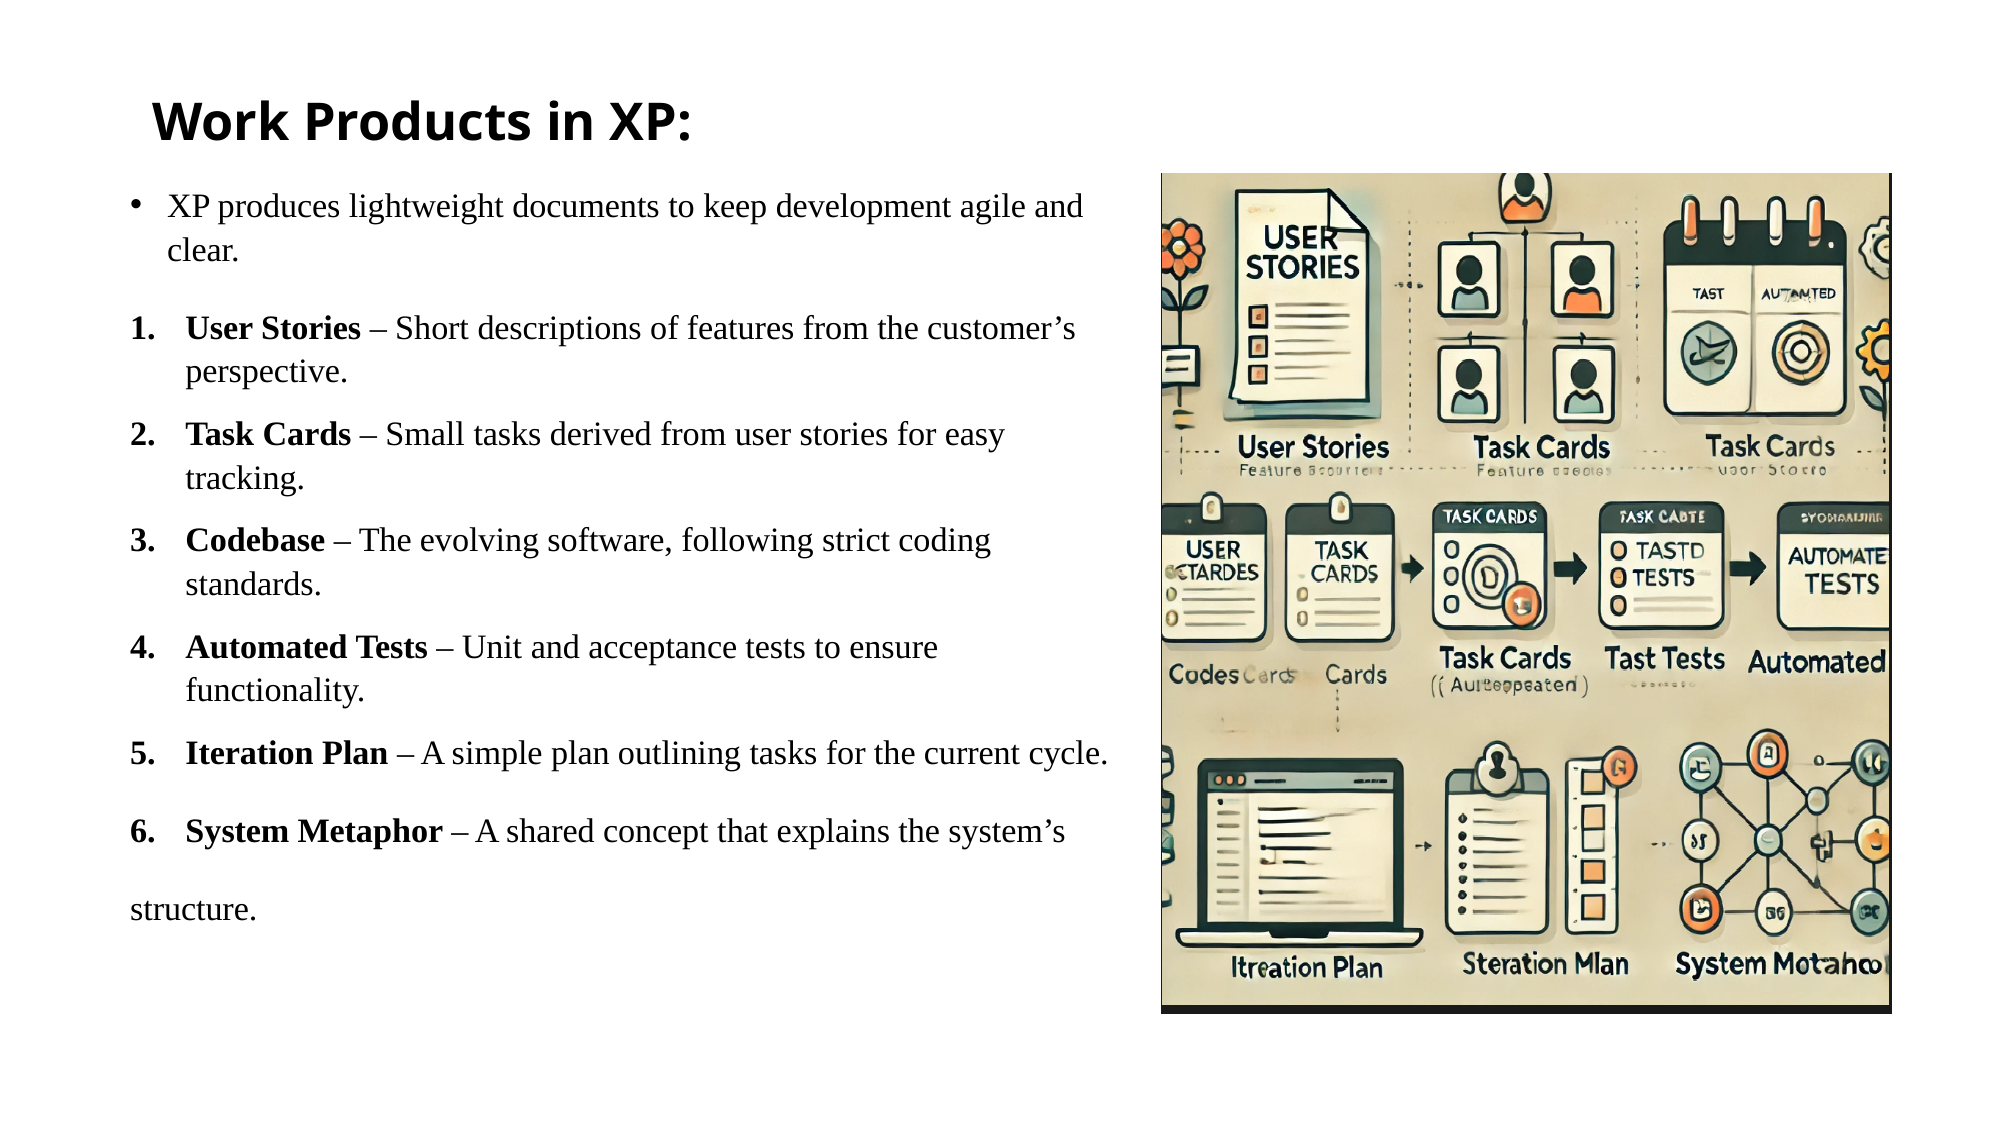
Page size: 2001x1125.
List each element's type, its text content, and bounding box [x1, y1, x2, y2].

list XP produces lightweight documents to keep development agile and clear. User Stories – Short descriptions of features from the customer’s perspective. Task Cards – Small tasks derived from user stories for easy tracking. Codebase – The evolving software, following strict coding standards. Automated Tests – Unit and acceptance tests to ensure functionality. Iteration Plan – A simple plan outlining tasks for the current cycle. System Metaphor – A shared concept that explains the system’s structure. [115, 173, 1133, 976]
picture [1161, 173, 1892, 1014]
title Work Products in XP: [137, 59, 1863, 188]
